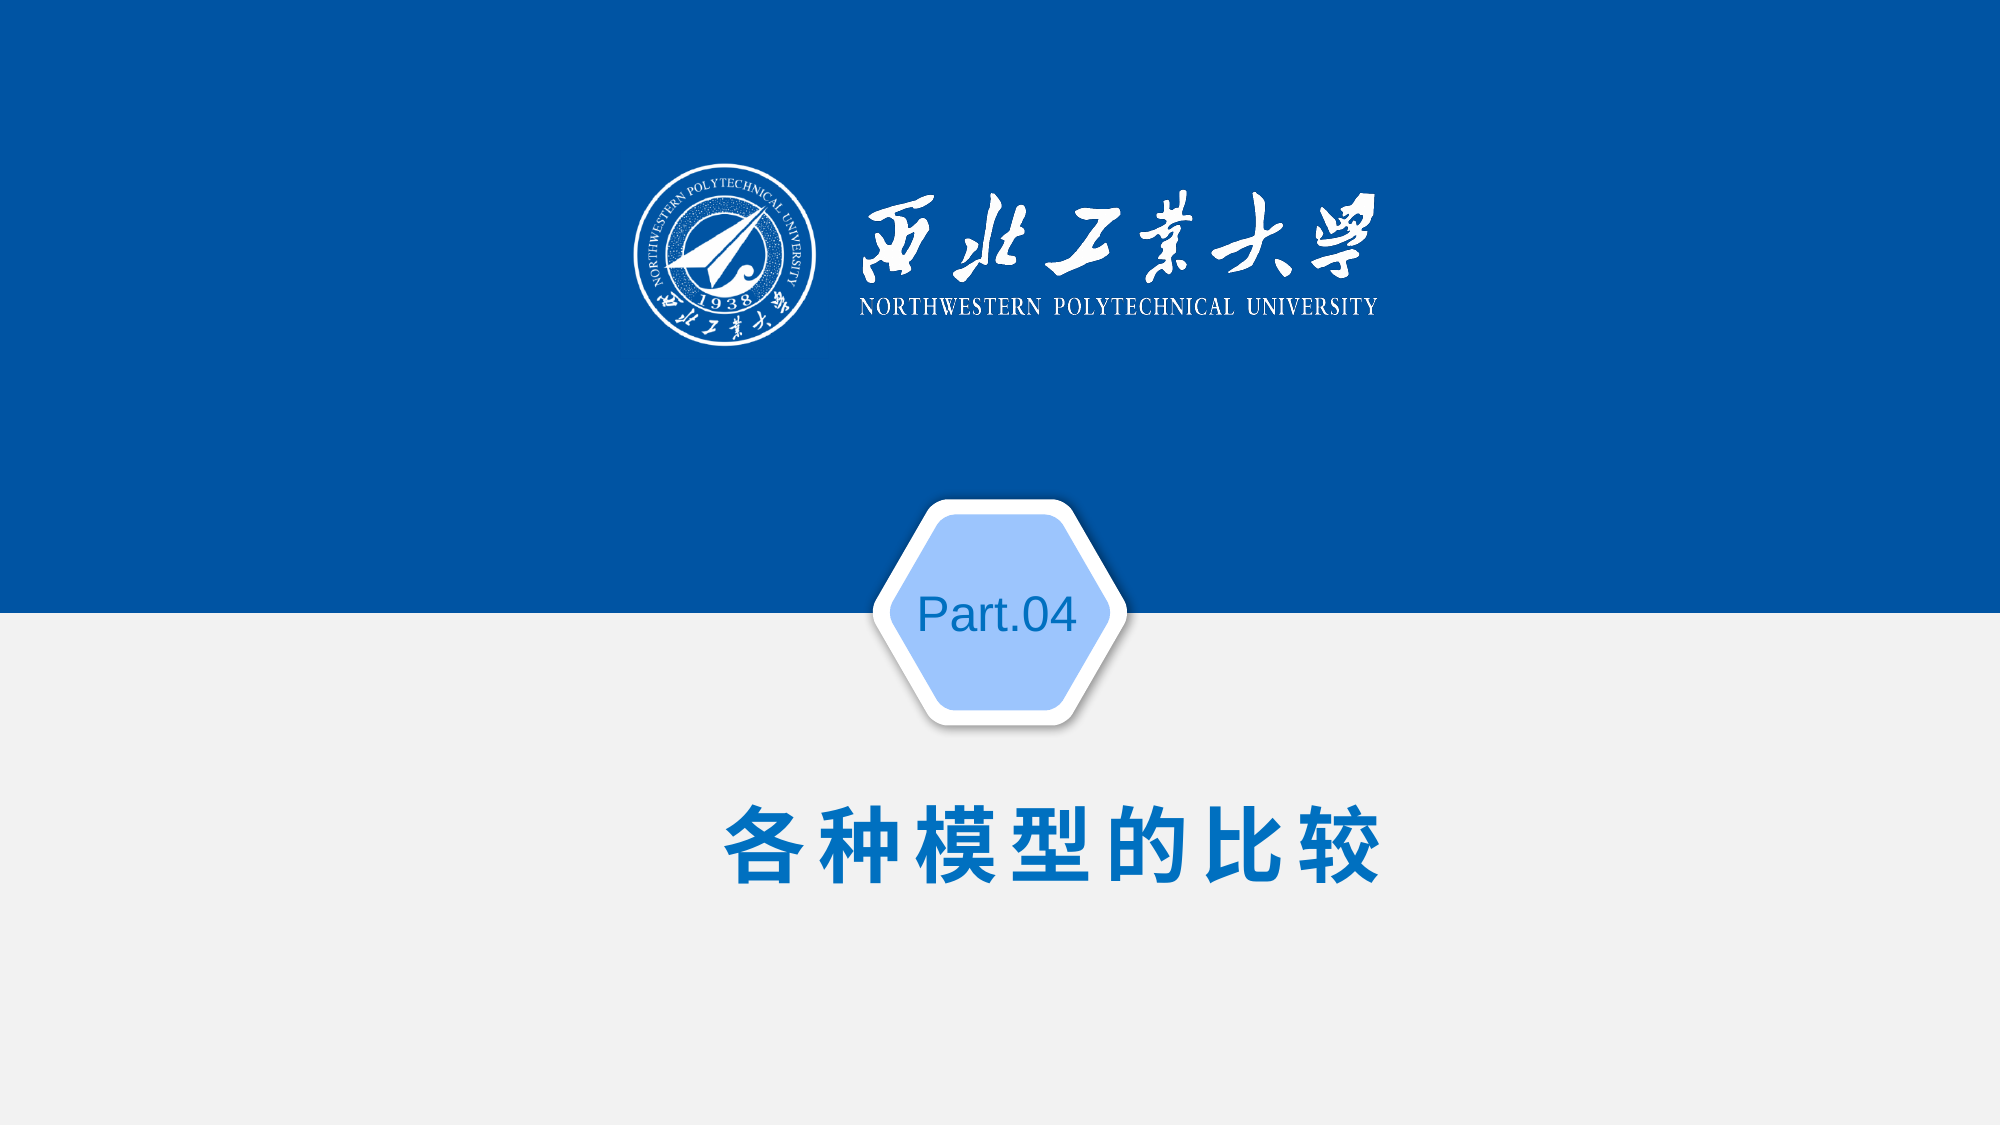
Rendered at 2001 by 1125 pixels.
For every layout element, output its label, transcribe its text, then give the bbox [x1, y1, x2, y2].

text_box [0, 0, 2000, 614]
picture [839, 120, 1380, 388]
text_box 各种模型的比较 [536, 785, 1568, 901]
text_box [872, 499, 1127, 726]
picture [620, 150, 829, 359]
